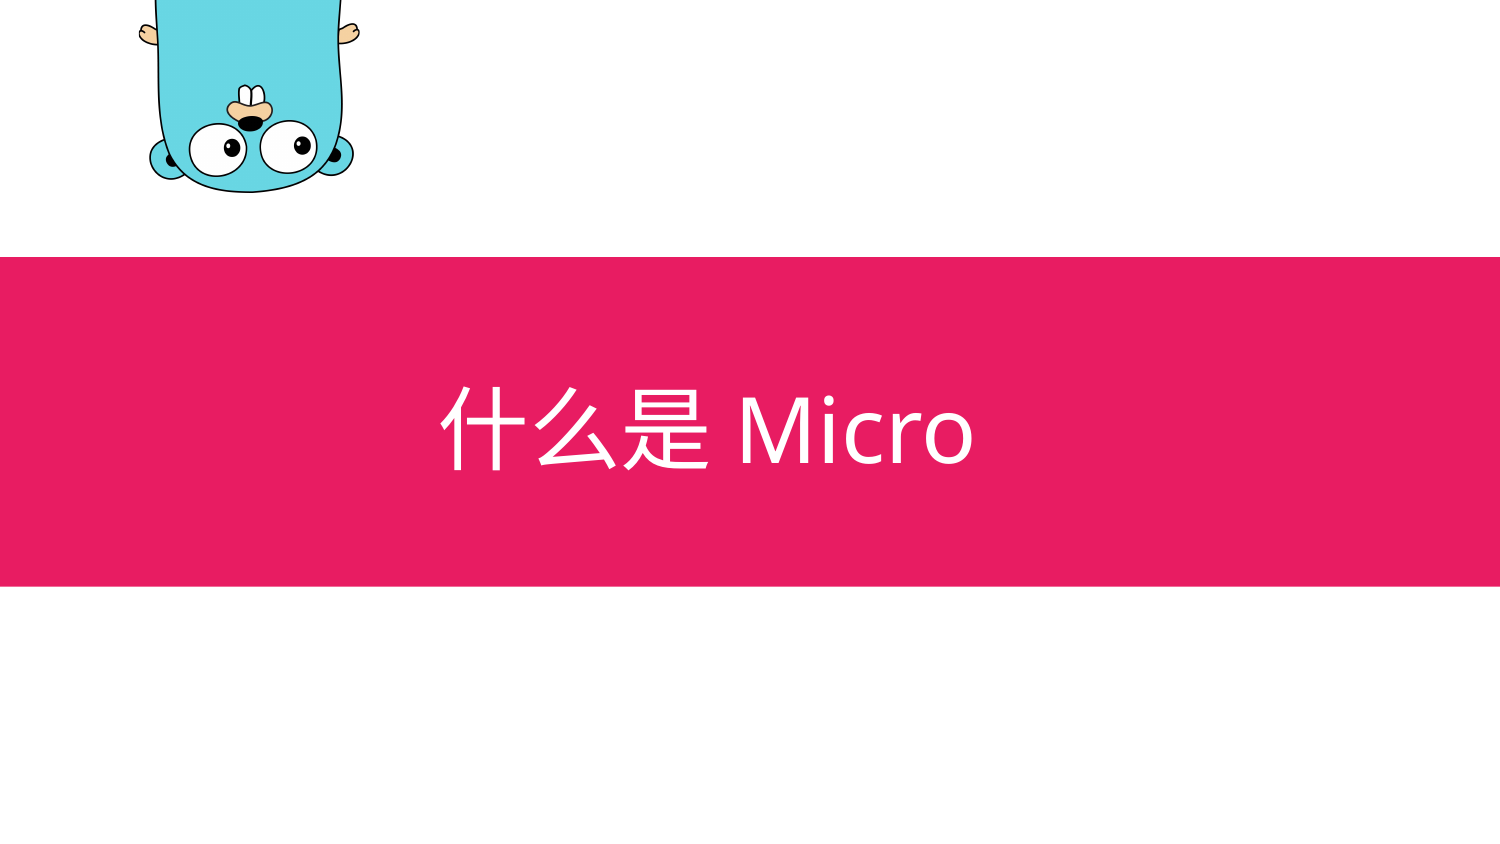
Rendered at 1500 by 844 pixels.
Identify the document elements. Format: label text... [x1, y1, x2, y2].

title 什么是Micro [437, 371, 1346, 483]
text_box [138, 0, 360, 193]
